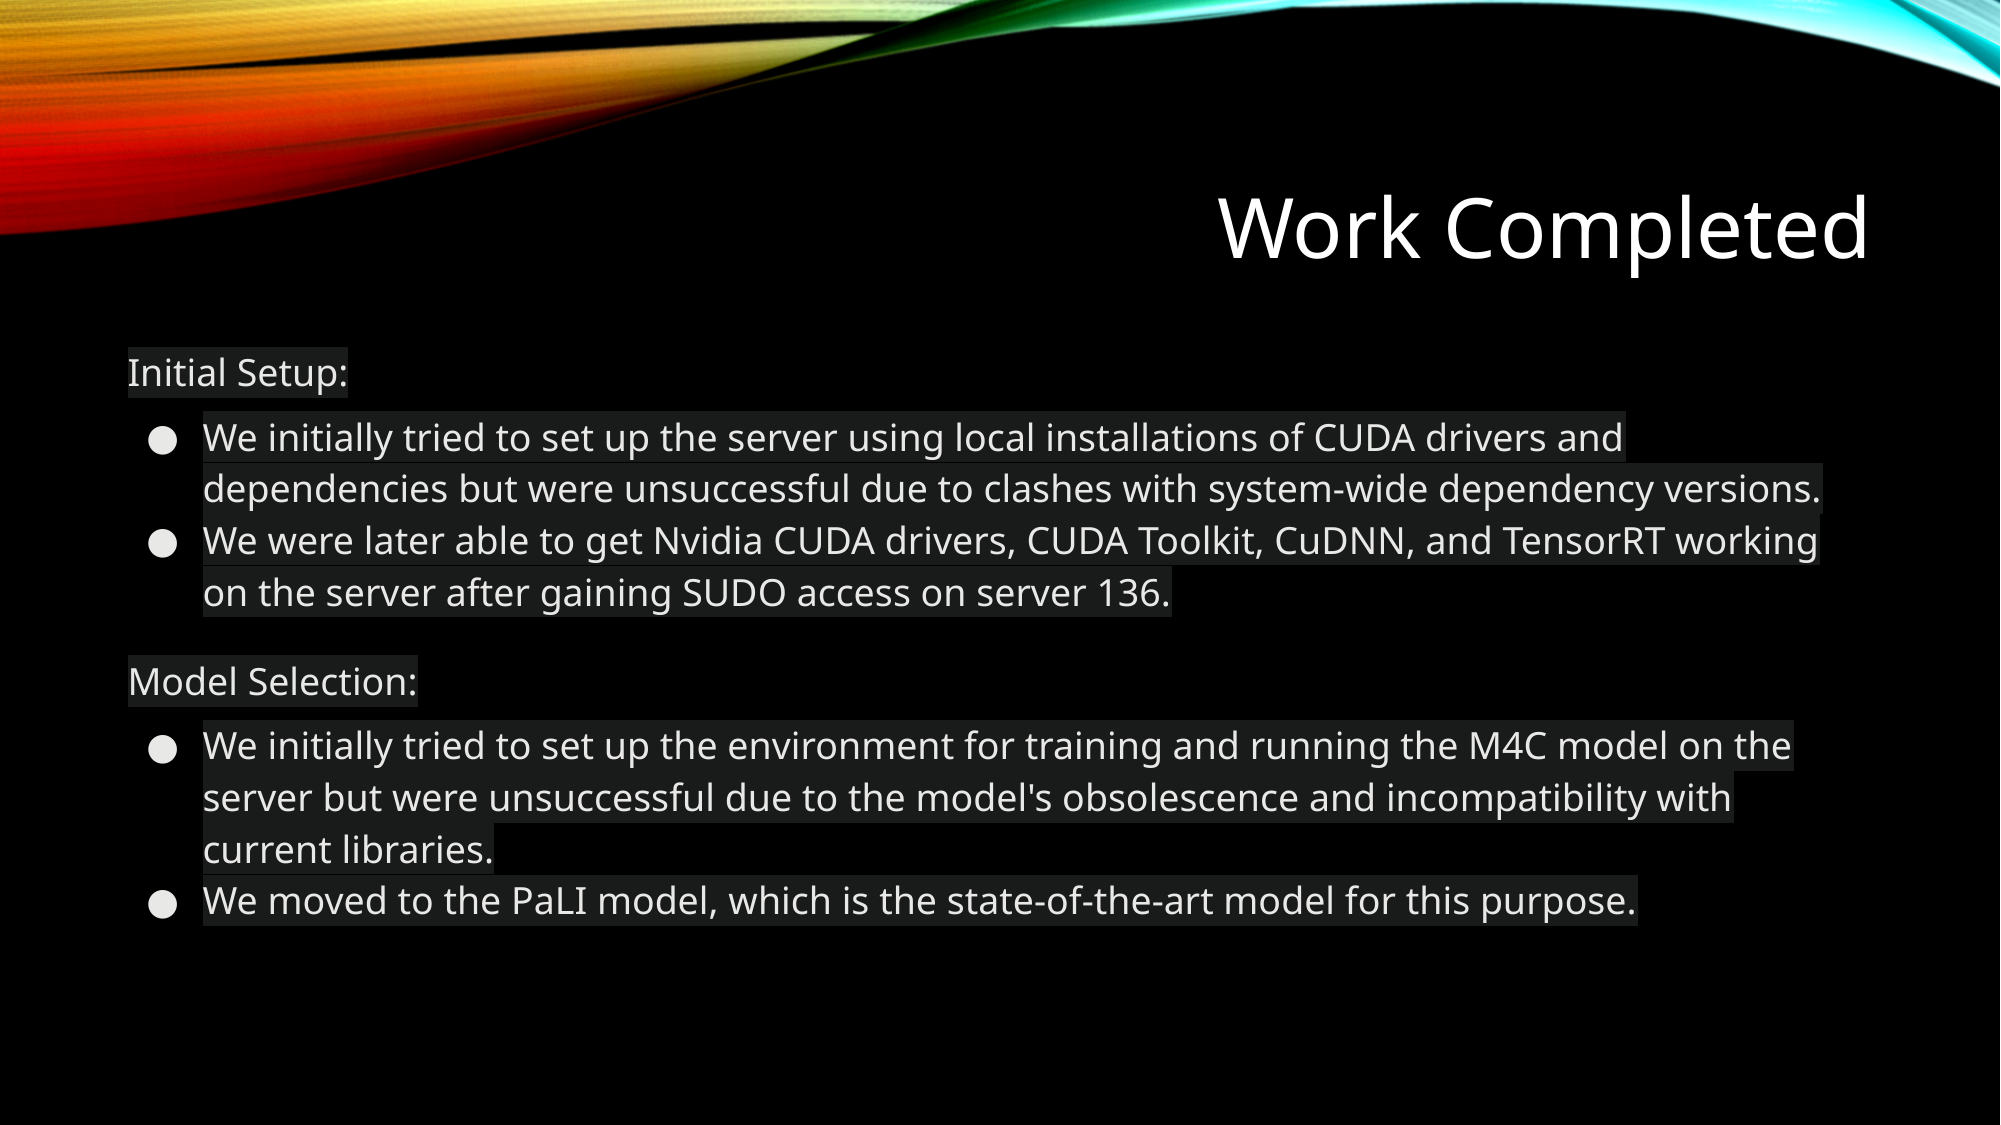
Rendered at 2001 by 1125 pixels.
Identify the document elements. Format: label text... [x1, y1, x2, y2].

list Initial Setup: We initially tried to set up the server using local installations of CUDA drivers and dependencies but were unsuccessful due to clashes with system-wide dependency versions. We were later able to get Nvidia CUDA drivers, CUDA Toolkit, CuDNN, and TensorRT working on the server after gaining SUDO access on server 136. Model Selection: We initially tried to set up the environment for training and running the M4C model on the server but were unsuccessful due to the model's obsolescence and incompatibility with current libraries. We moved to the PaLI model, which is the state-of-the-art model for this purpose. [112, 335, 1888, 996]
picture [0, 0, 2000, 237]
title Work Completed [474, 125, 1888, 335]
